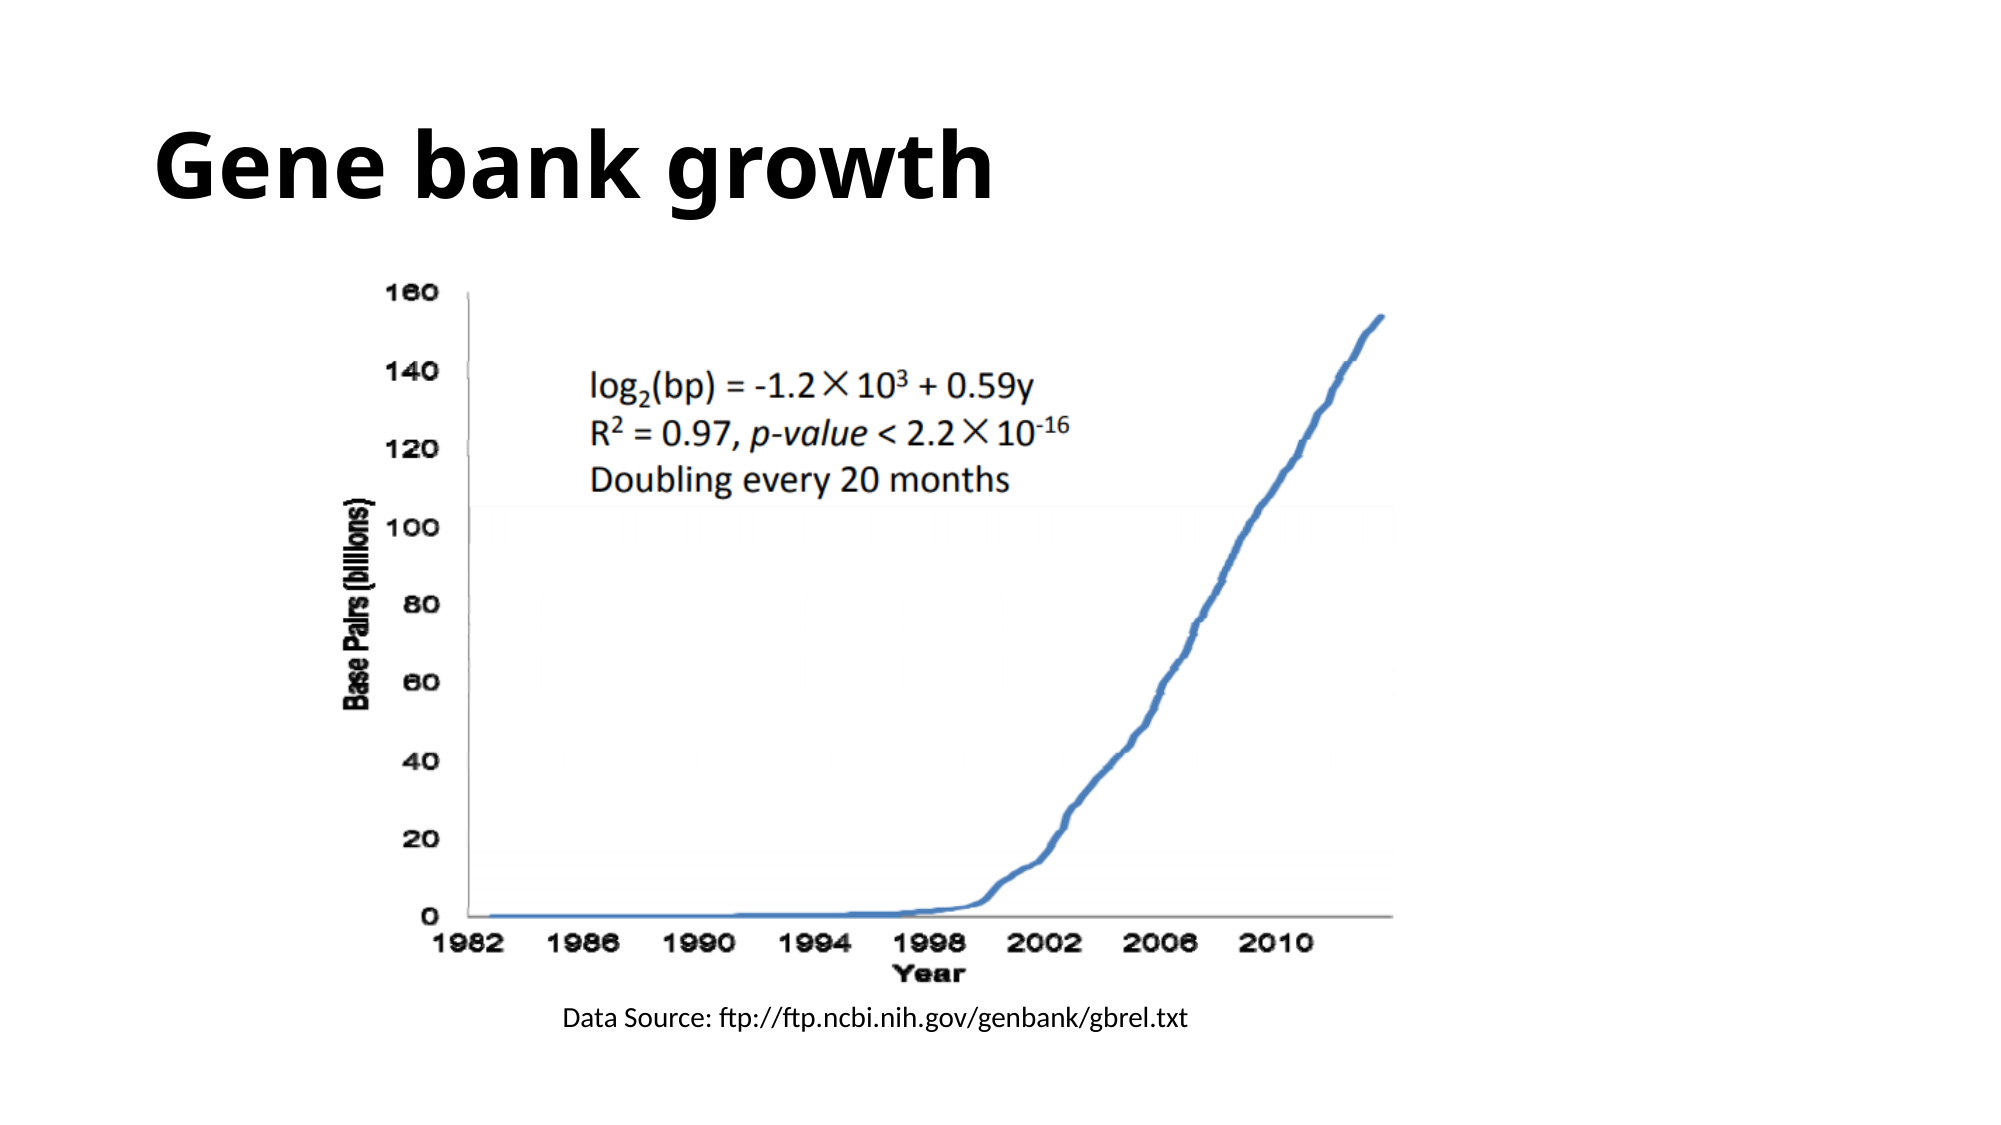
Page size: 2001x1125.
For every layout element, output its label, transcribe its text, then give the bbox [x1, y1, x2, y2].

title Gene bank growth [137, 59, 1863, 278]
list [304, 277, 1448, 992]
text_box Data Source: ftp://ftp.ncbi.nih.gov/genbank/gbrel.txt [547, 992, 1205, 1041]
